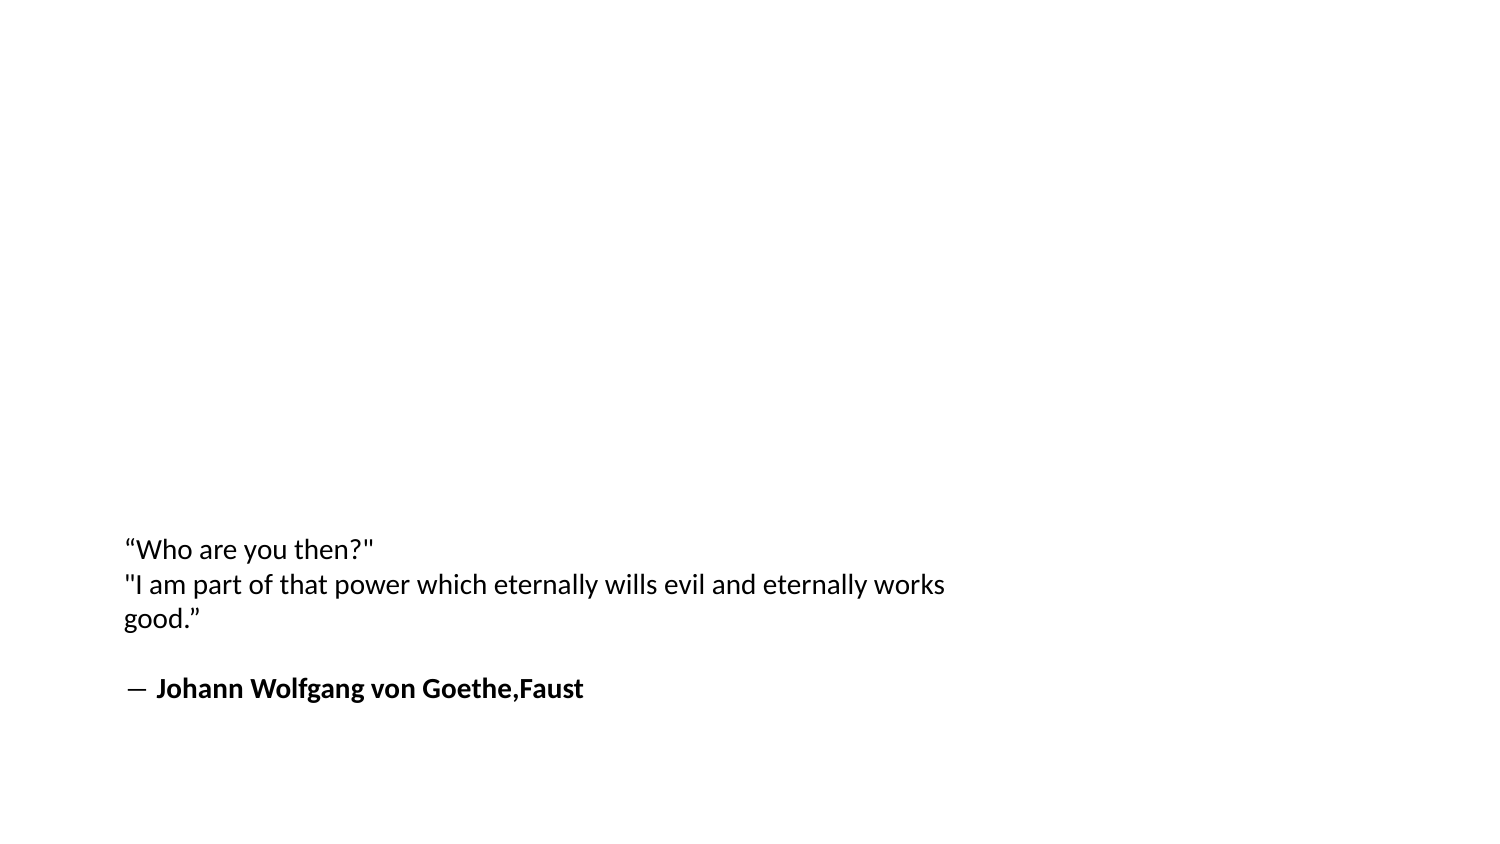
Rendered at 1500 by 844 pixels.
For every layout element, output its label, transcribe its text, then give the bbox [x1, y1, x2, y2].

text_box “Who are you then?" "I am part of that power which eternally wills evil and eternally works good.” ― Johann Wolfgang von Goethe,Faust [112, 524, 1018, 711]
